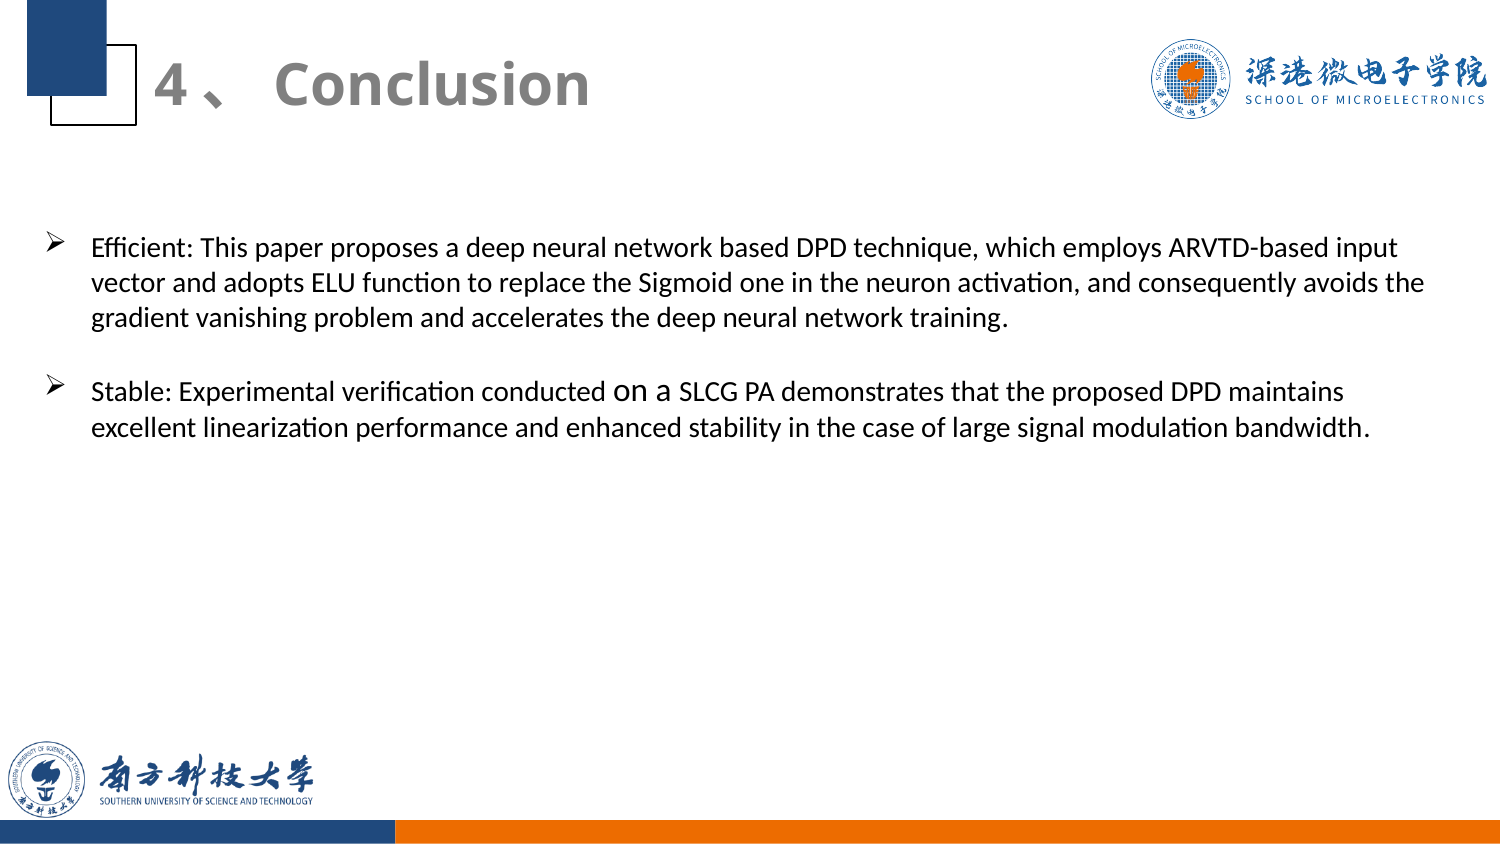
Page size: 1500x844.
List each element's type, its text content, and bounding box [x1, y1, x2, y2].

picture [1397, 39, 1487, 119]
title 4、Conclusion [139, 39, 1397, 138]
picture [0, 739, 320, 820]
text_box Efficient: This paper proposes a deep neural network based DPD technique, which employs ARVTD-based input vector and adopts ELU function to replace the Sigmoid one in the neuron activation, and consequently avoids the gradient vanishing problem and accelerates the deep neural network training. Stable: Experimental verification conducted on a SLCG PA demonstrates that the proposed DPD maintains excellent linearization performance and enhanced stability in the case of large signal modulation bandwidth. [29, 220, 1471, 451]
